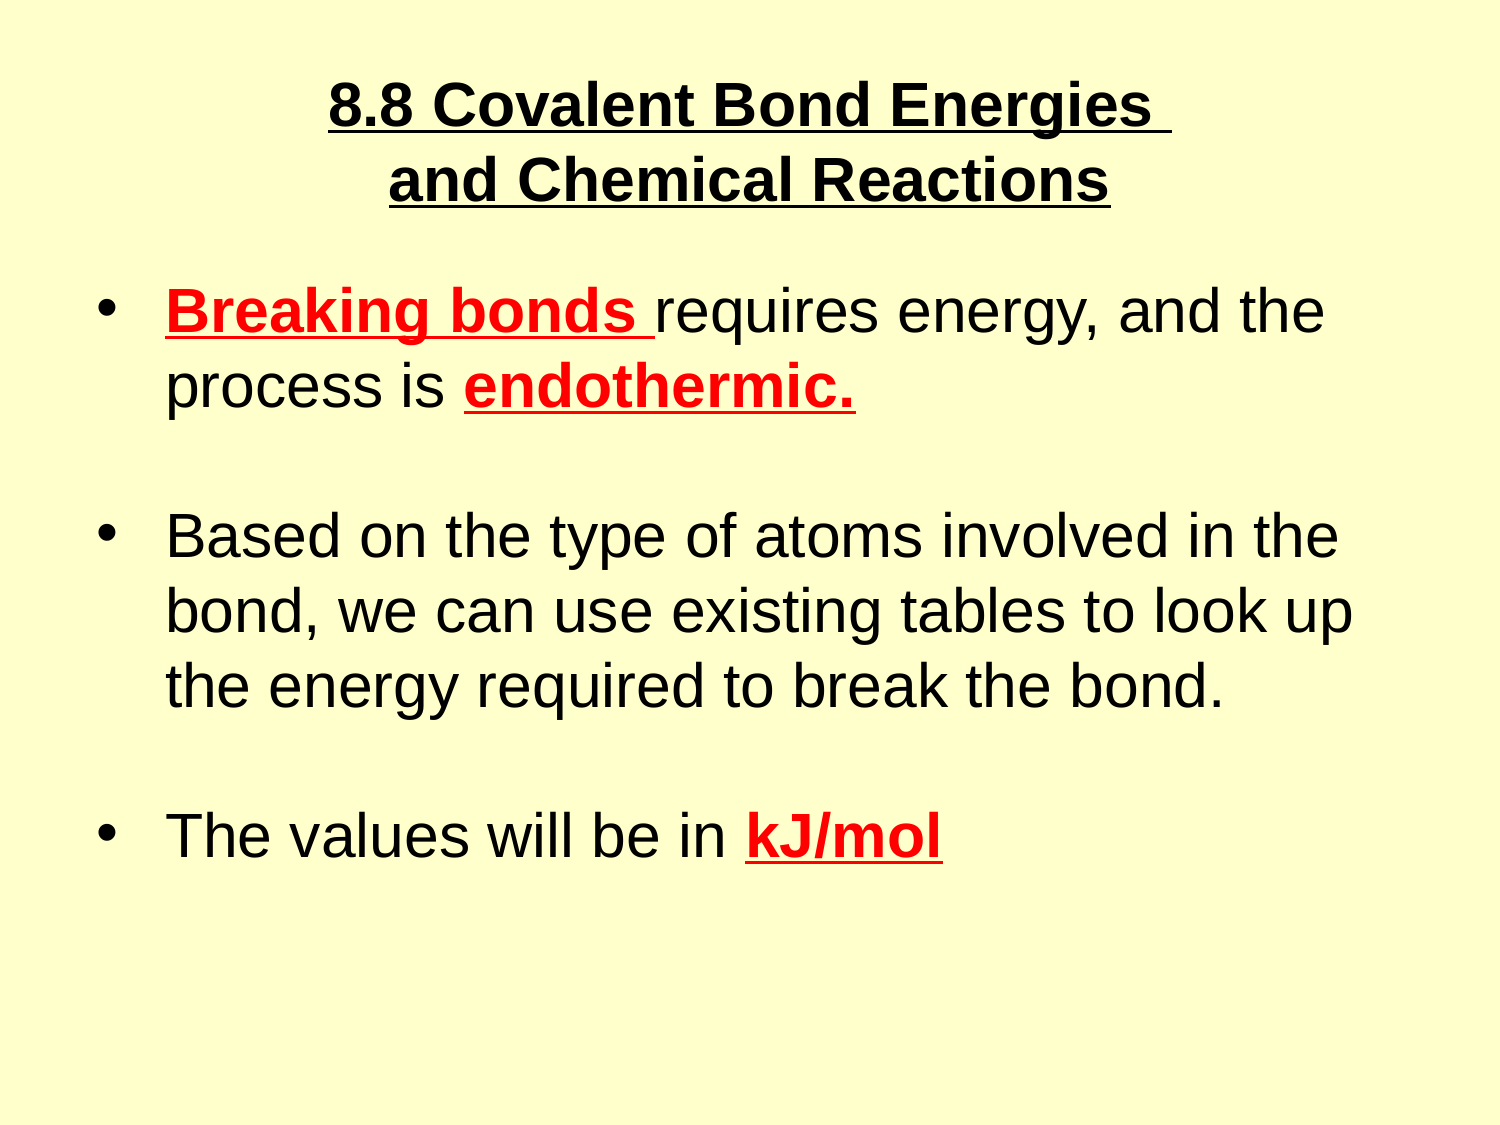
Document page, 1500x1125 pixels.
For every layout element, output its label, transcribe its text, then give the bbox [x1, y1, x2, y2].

list Breaking bonds requires energy, and the process is endothermic. Based on the type of atoms involved in the bond, we can use existing tables to look up the energy required to break the bond. The values will be in kJ/mol [75, 262, 1425, 1005]
title 8.8 Covalent Bond Energies and Chemical Reactions [75, 45, 1425, 233]
